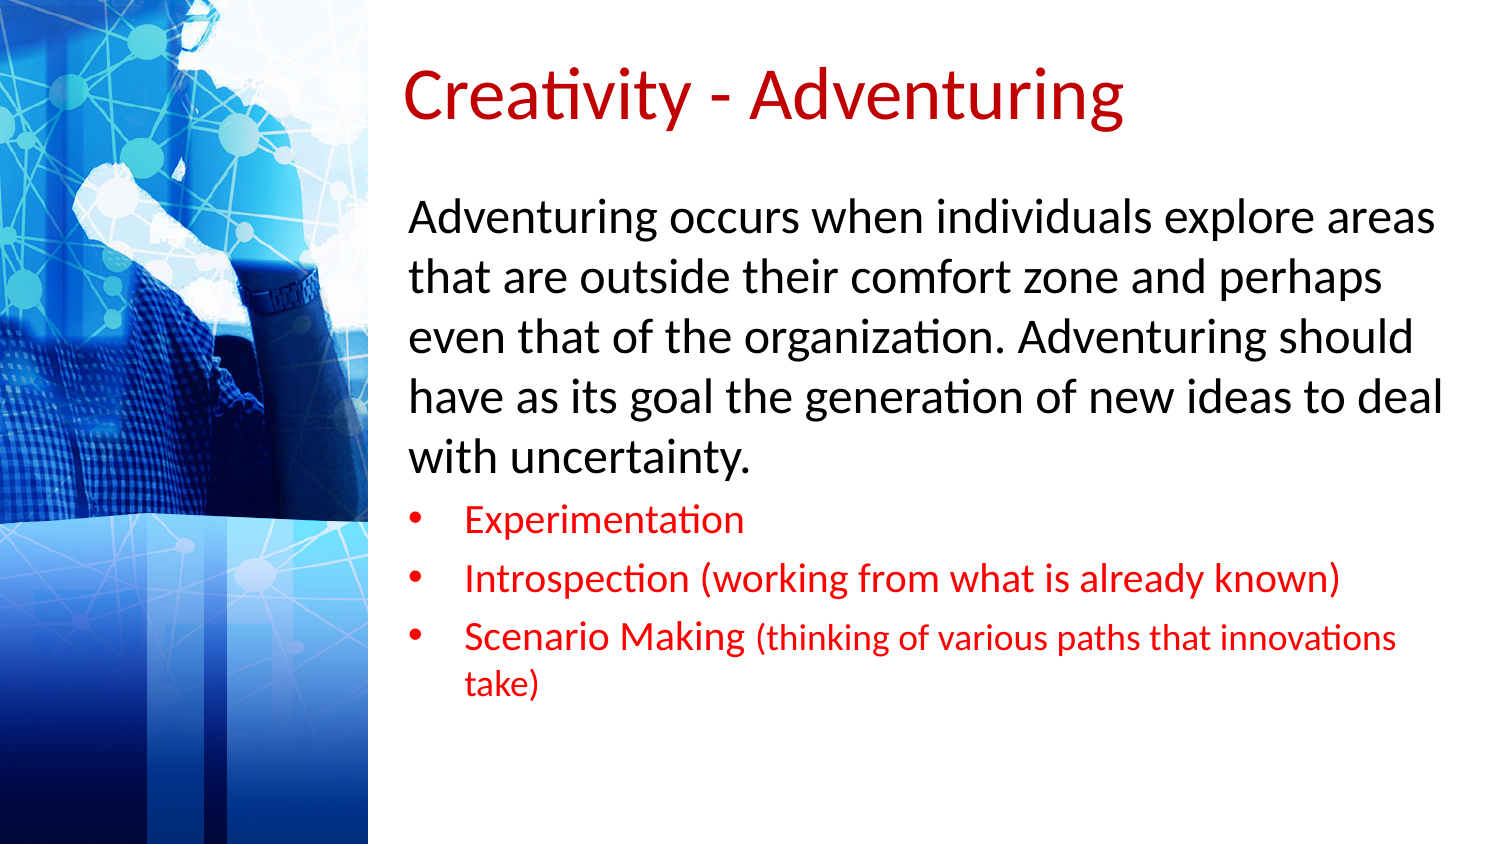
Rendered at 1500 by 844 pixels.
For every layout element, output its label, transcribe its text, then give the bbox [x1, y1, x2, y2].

picture [0, 0, 1500, 844]
title Creativity - Adventuring [388, 30, 1425, 150]
list Adventuring occurs when individuals explore areas that are outside their comfort zone and perhaps even that of the organization. Adventuring should have as its goal the generation of new ideas to deal with uncertainty. Experimentation Introspection (working from what is already known) Scenario Making (thinking of various paths that innovations take) [393, 176, 1474, 774]
